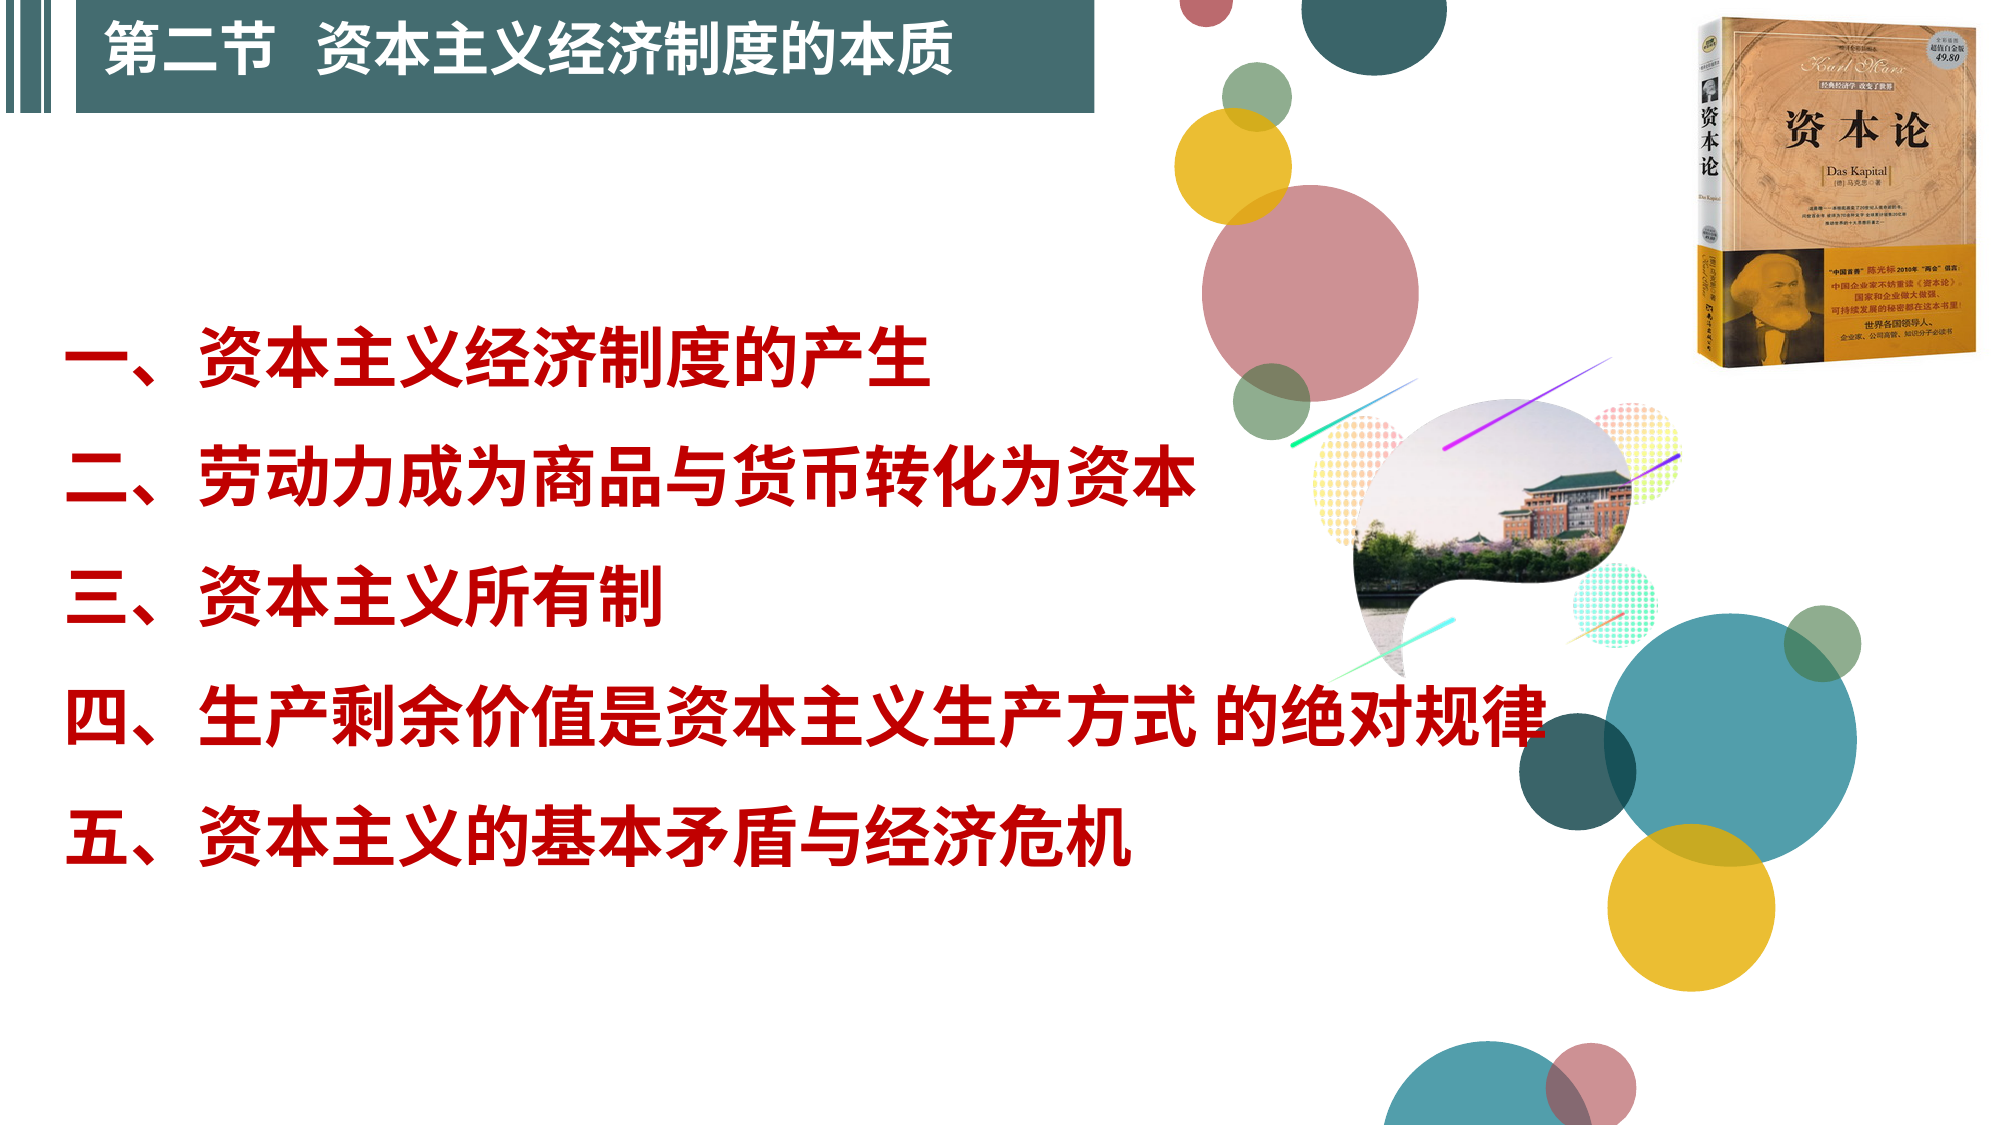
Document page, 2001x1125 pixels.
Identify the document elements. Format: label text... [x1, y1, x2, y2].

picture [1290, 0, 2000, 684]
text_box [76, 0, 1095, 113]
text_box [20, 0, 42, 113]
text_box [1179, 0, 1234, 28]
text_box [1383, 1041, 1563, 1125]
text_box [1565, 713, 1637, 831]
text_box [1545, 1042, 1637, 1125]
text_box [1783, 605, 1862, 683]
text_box [1174, 107, 1292, 226]
text_box [1301, 0, 1447, 76]
text_box [1203, 185, 1417, 273]
text_box [1222, 62, 1293, 126]
text_box 一、资本主义经济制度的产生 二、劳动力成为商品与货币转化为资本 三、资本主义所有制 四、生产剩余价值是资本主义生产方式 的绝对规律 五、资本主义的基本矛盾与经济危机 [61, 273, 1565, 876]
title 第二节 资本主义经济制度的本质 [100, 9, 1013, 200]
text_box [1607, 823, 1776, 992]
text_box [1605, 613, 1857, 863]
